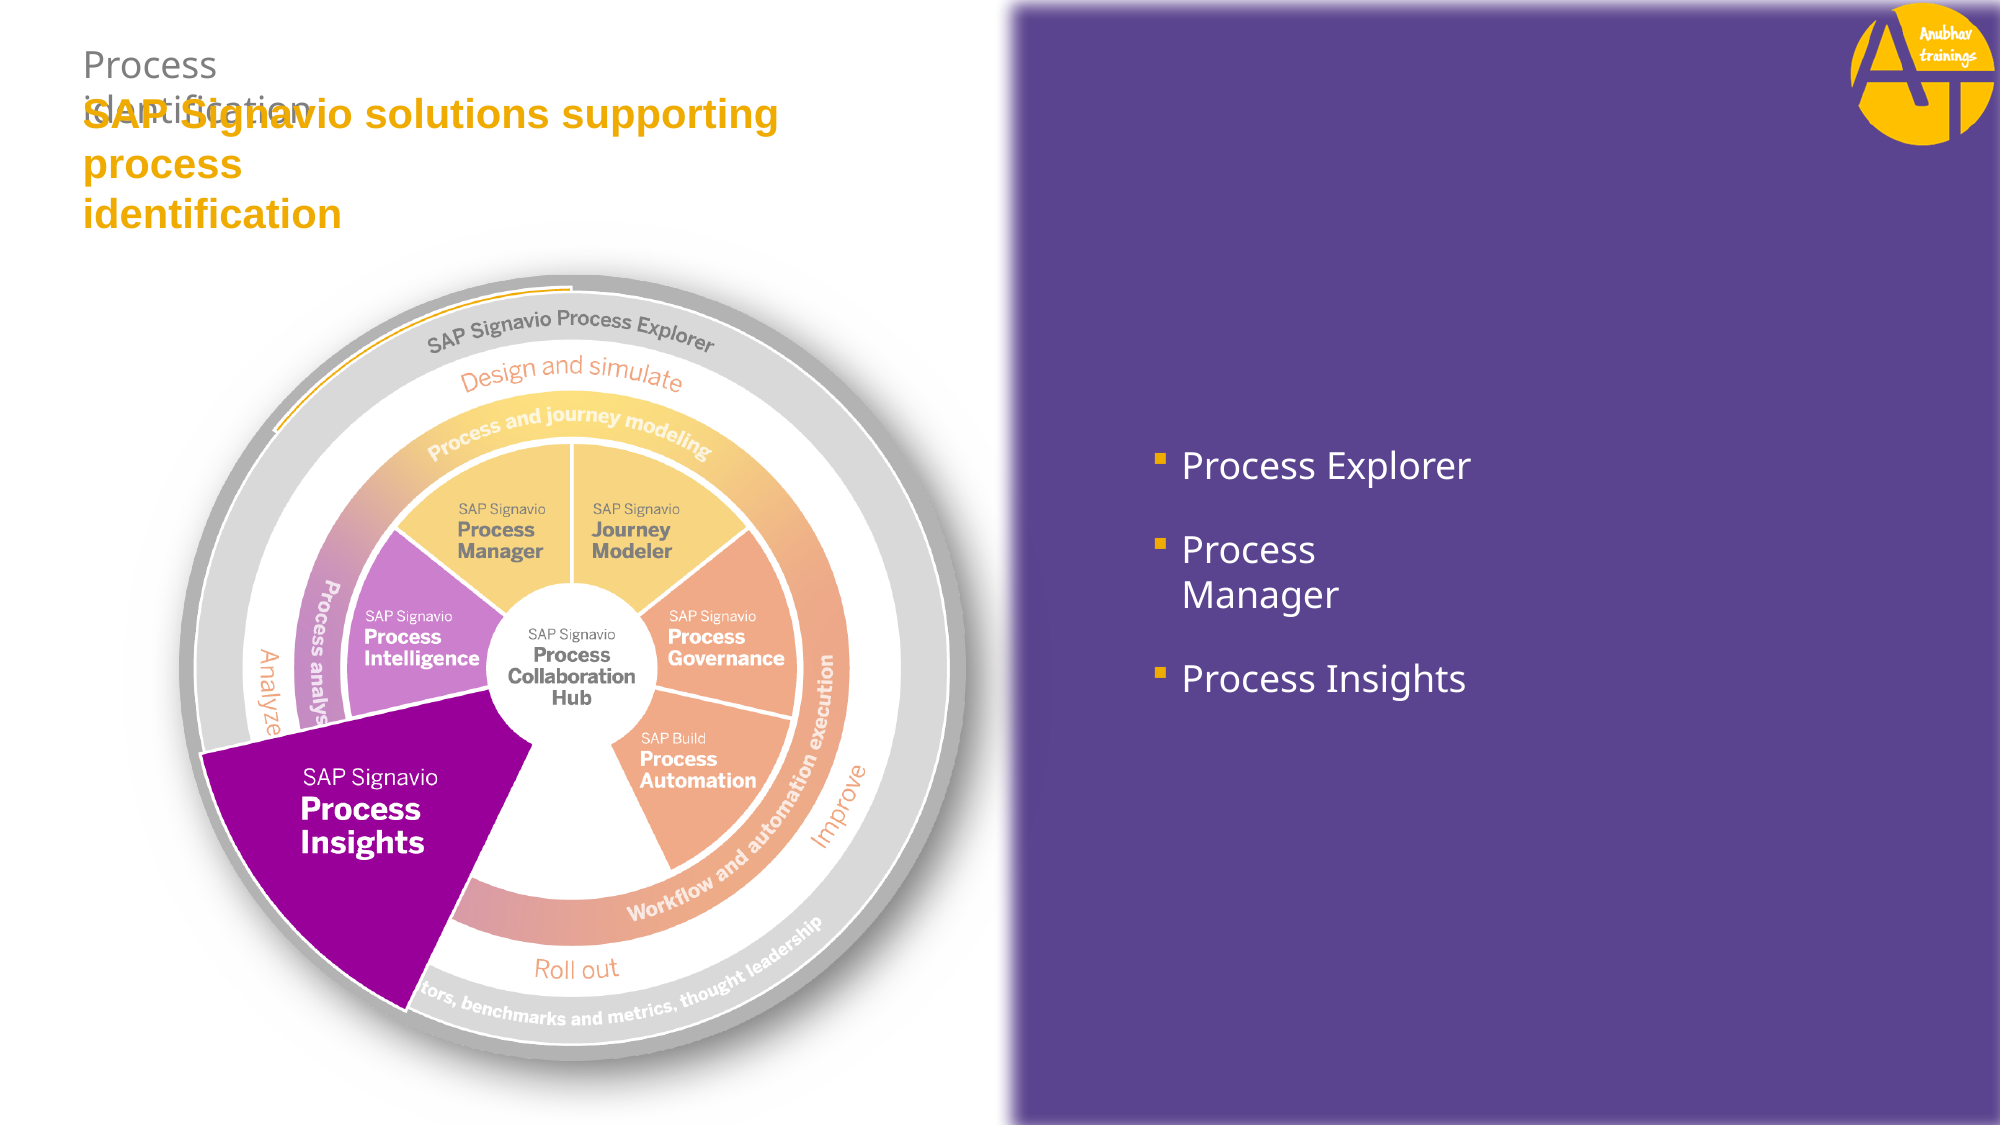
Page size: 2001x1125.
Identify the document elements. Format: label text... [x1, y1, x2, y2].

picture [142, 0, 2000, 1125]
title SAP Signavio solutions supporting process identification [80, 84, 950, 275]
text_box Process identification [80, 39, 439, 84]
